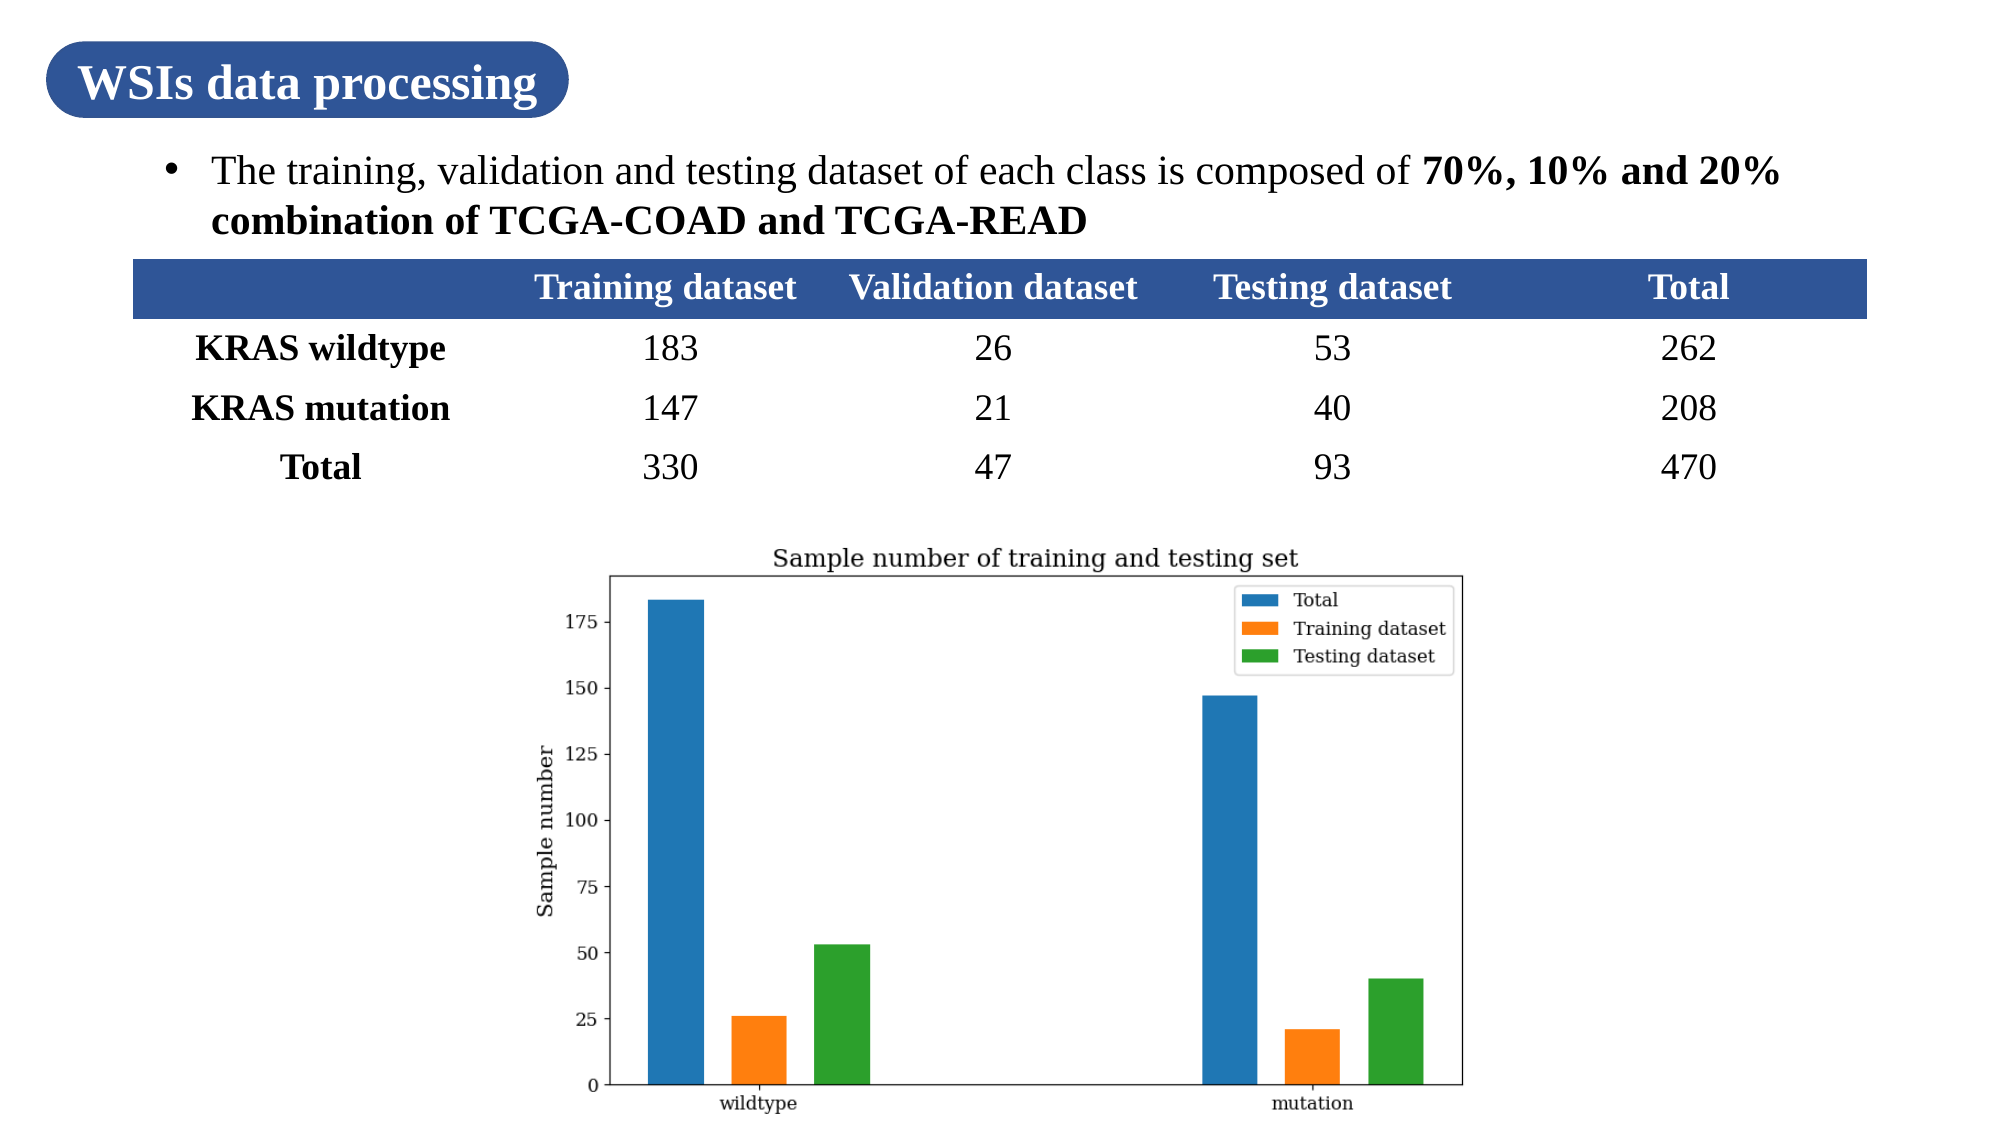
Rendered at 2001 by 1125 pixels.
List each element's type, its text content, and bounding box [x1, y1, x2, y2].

table_cell 53 [1155, 319, 1511, 379]
table_header [133, 259, 509, 319]
table_cell 330 [509, 439, 832, 499]
table_cell Total [133, 439, 509, 499]
table_header Testing dataset [1155, 259, 1511, 319]
table_cell KRAS mutation [133, 379, 509, 439]
table_cell 183 [509, 319, 832, 379]
table_cell KRAS wildtype [133, 319, 509, 379]
text_box WSIs data processing [46, 41, 569, 118]
table_cell 147 [509, 379, 832, 439]
table_cell 47 [832, 439, 1155, 499]
table_cell 26 [832, 319, 1155, 379]
table_cell 40 [1155, 379, 1511, 439]
table_cell 208 [1511, 379, 1867, 439]
picture [526, 537, 1473, 1125]
table_header Training dataset [509, 259, 832, 319]
text_box The training, validation and testing dataset of each class is composed of 70%, 10% and 20% combination of TCGA-COAD and TCGA-READ [149, 135, 1851, 251]
table_header Total [1511, 259, 1867, 319]
table_cell 93 [1155, 439, 1511, 499]
table_cell 262 [1511, 319, 1867, 379]
table_cell 21 [832, 379, 1155, 439]
table_header Validation dataset [832, 259, 1155, 319]
table_cell 470 [1511, 439, 1867, 499]
